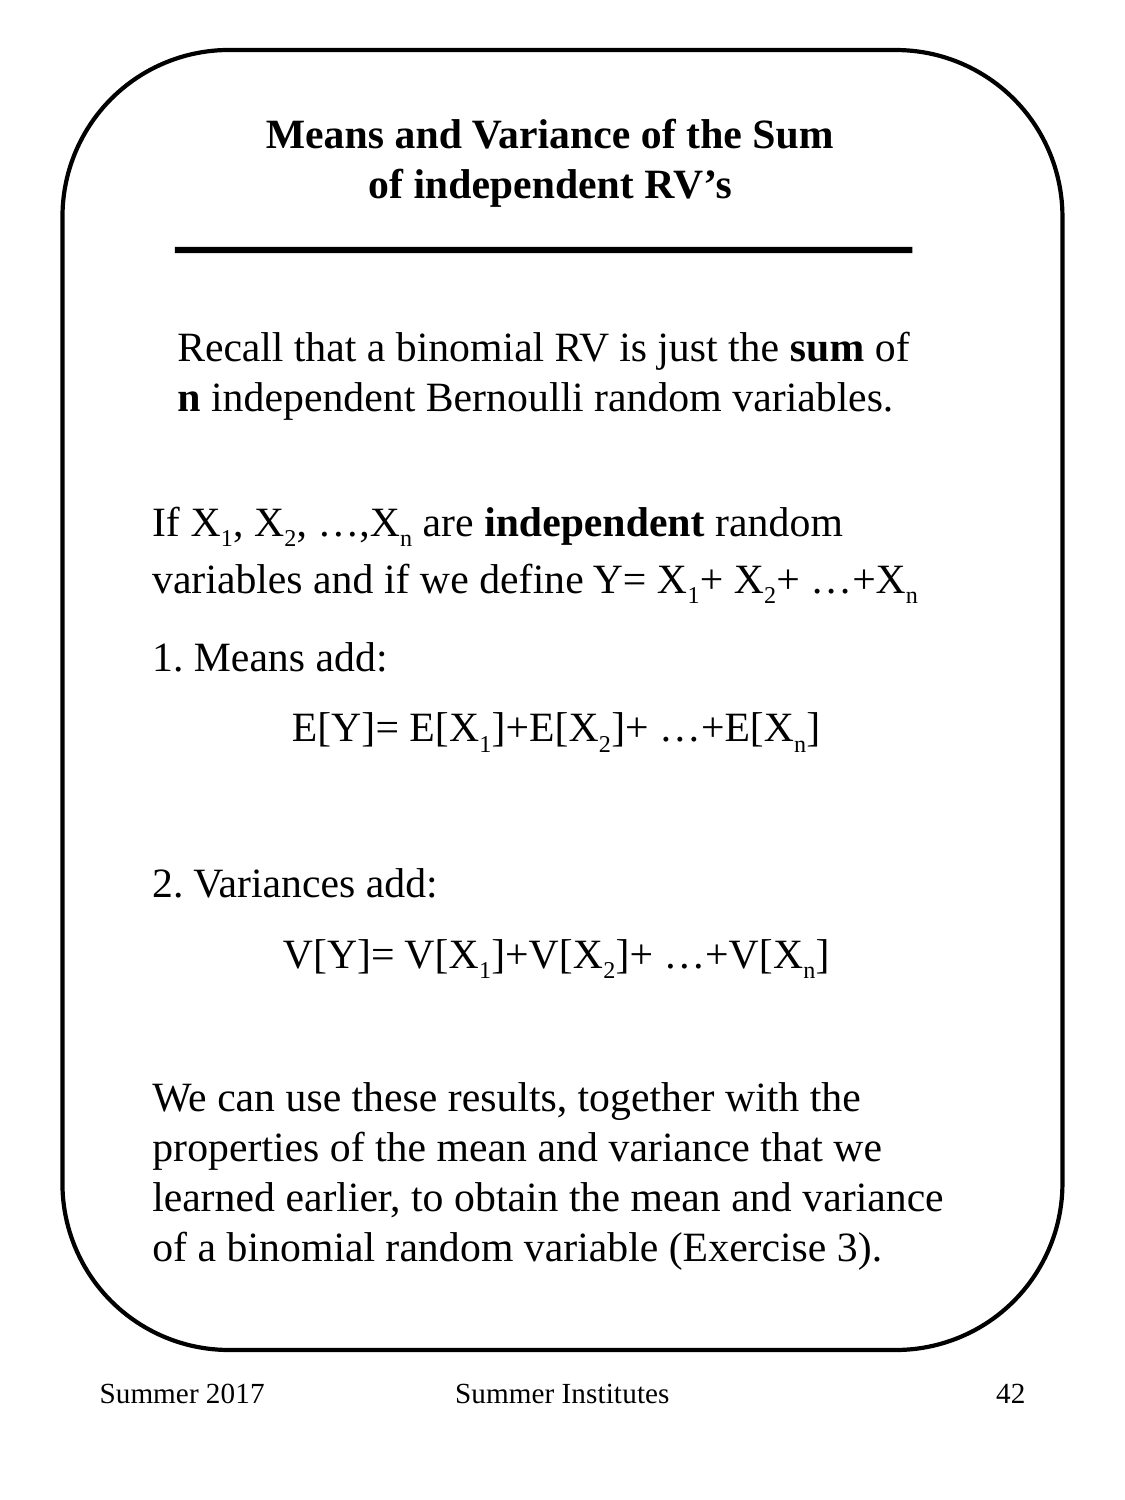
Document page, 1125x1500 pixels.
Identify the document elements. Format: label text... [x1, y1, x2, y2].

slide_number 70 [806, 1366, 1041, 1467]
slide_number Summer 2017 [84, 1366, 319, 1467]
text_box We can use these results, together with the properties of the mean and variance that we learned earlier, to obtain the mean and variance of a binomial random variable (Exercise 3). [137, 1062, 1000, 1278]
text_box If X1, X2, …,Xn are independent random variables and if we define Y= X1+ X2+ …+Xn 1. Means add: E[Y]= E[X1]+E[X2]+ …+E[Xn] 2. Variances add: V[Y]= V[X1]+V[X2]+ …+V[Xn] [137, 487, 975, 991]
footer Summer Institutes [384, 1366, 741, 1467]
text_box Means and Variance of the Sum of independent RV’s [237, 99, 863, 215]
text_box Recall that a binomial RV is just the sum of n independent Bernoulli random variables. [162, 312, 950, 428]
